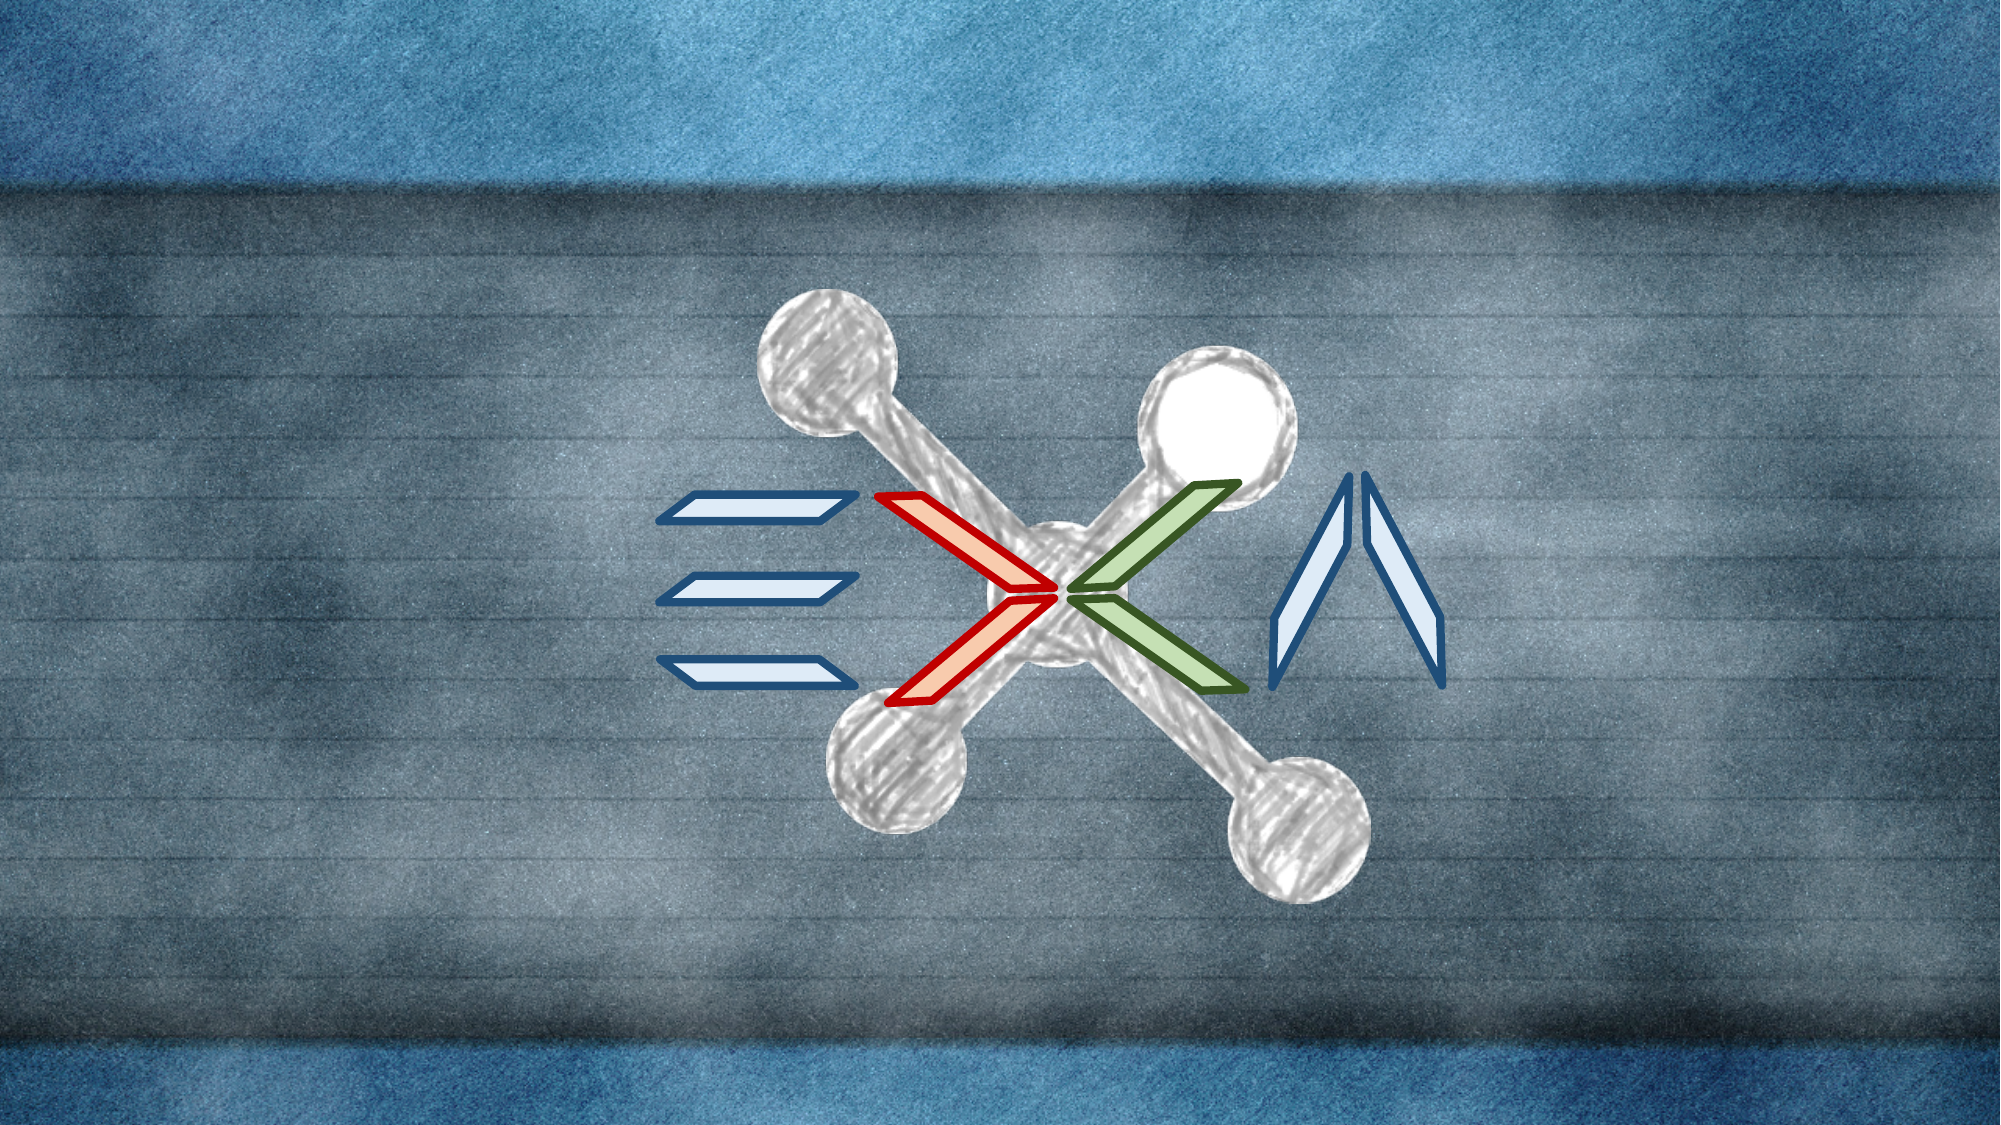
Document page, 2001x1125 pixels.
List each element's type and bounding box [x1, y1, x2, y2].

text_box [1056, 522, 1256, 658]
picture [0, 0, 2000, 1125]
text_box [867, 528, 1069, 665]
